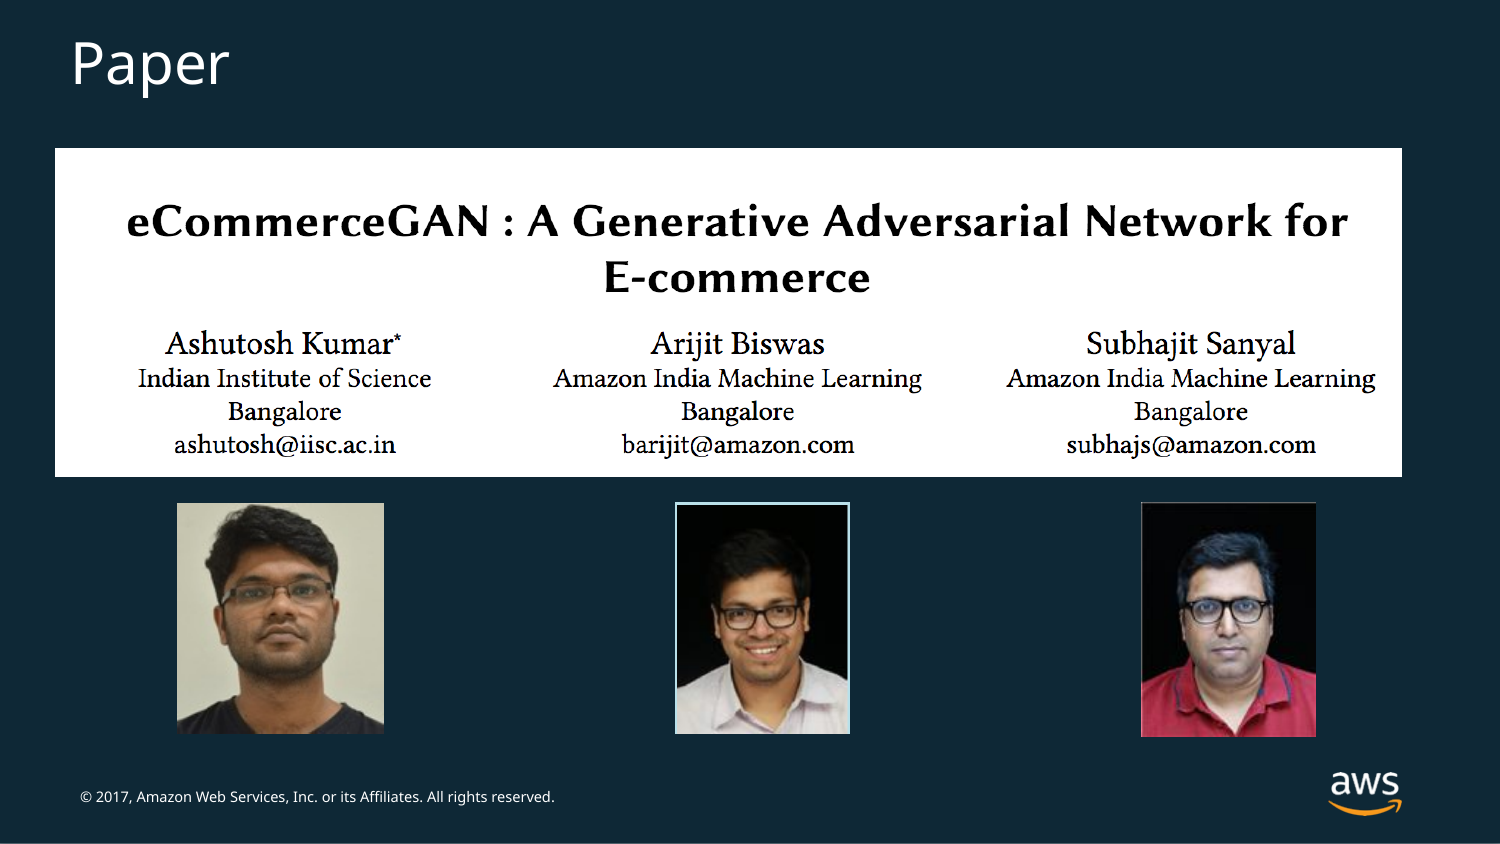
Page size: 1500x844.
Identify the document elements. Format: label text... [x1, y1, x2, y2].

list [55, 148, 1402, 478]
picture [674, 502, 850, 734]
picture [1328, 772, 1402, 816]
picture [177, 502, 384, 734]
title Paper [55, 18, 1402, 109]
picture [1140, 502, 1316, 737]
